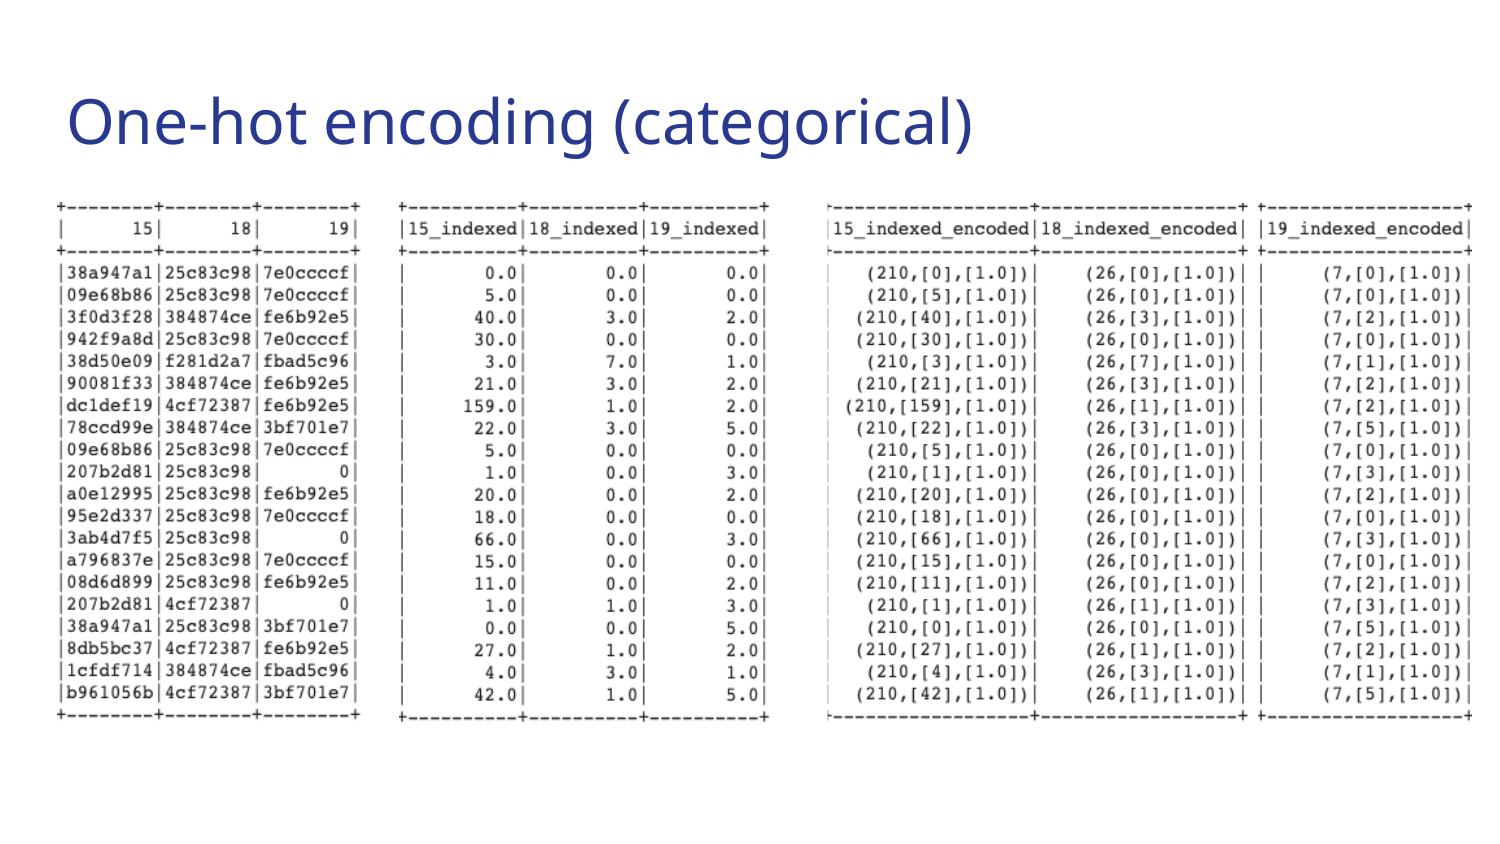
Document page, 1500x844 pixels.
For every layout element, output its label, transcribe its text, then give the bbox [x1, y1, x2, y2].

picture [56, 202, 362, 724]
title One-hot encoding (categorical) [51, 67, 1449, 167]
picture [399, 202, 770, 724]
picture [827, 202, 1249, 724]
picture [1257, 202, 1473, 724]
